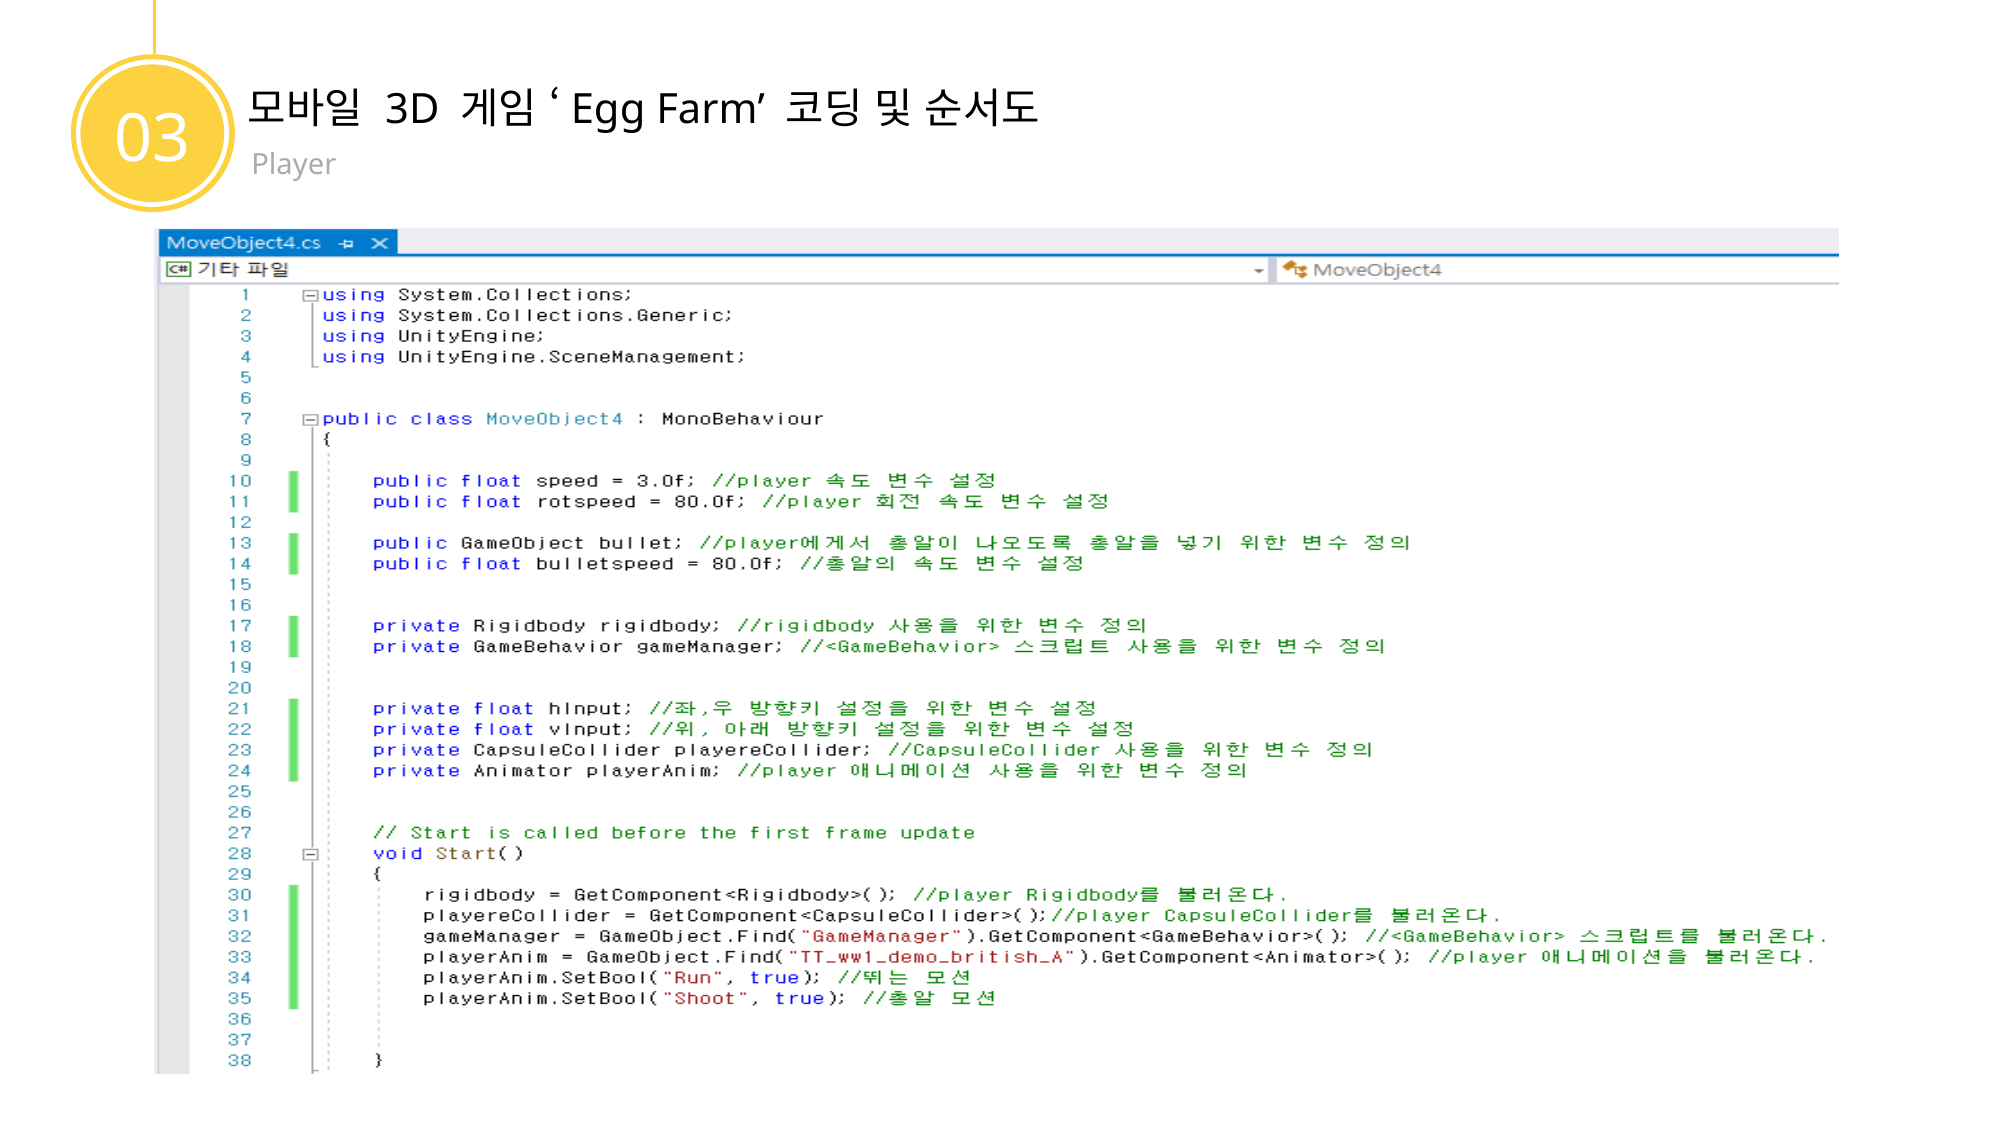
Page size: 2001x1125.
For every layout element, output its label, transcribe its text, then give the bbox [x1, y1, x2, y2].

text_box [223, 90, 236, 176]
text_box [79, 111, 83, 155]
text_box [85, 53, 220, 86]
text_box [74, 99, 83, 167]
text_box 03 [83, 86, 223, 182]
text_box [93, 182, 212, 208]
text_box [87, 182, 219, 214]
text_box [98, 63, 207, 86]
text_box [69, 89, 83, 177]
text_box Player [236, 137, 939, 188]
text_box [100, 182, 205, 204]
picture [154, 228, 1839, 1074]
text_box 모바일 3D 게임 ‘Egg Farm’ 코딩 및 순서도 [233, 74, 1255, 139]
text_box [92, 58, 213, 86]
text_box [223, 101, 231, 165]
